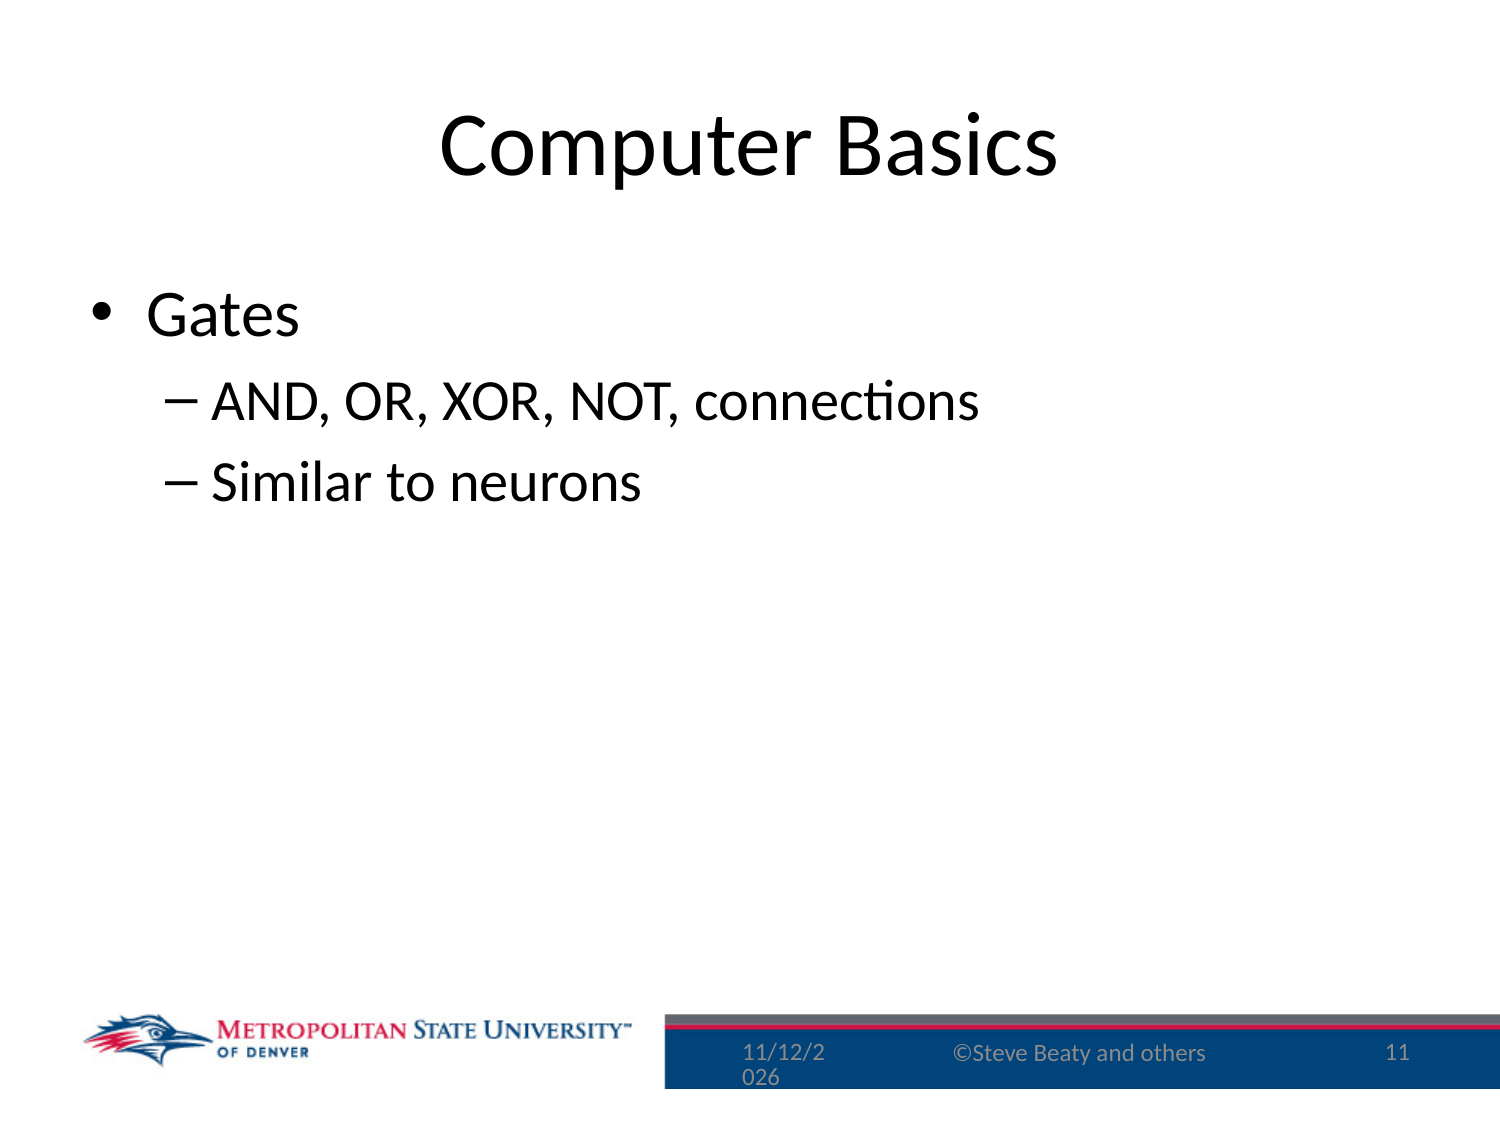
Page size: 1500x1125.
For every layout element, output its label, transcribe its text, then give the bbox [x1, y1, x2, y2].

title Computer Basics [75, 45, 1425, 233]
picture [44, 1012, 1500, 1089]
footer ©Steve Beaty and others [841, 1021, 1317, 1082]
list Gates AND, OR, XOR, NOT, connections Similar to neurons [75, 262, 1425, 1005]
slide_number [727, 1020, 842, 1081]
slide_number 11 [1316, 1020, 1425, 1081]
